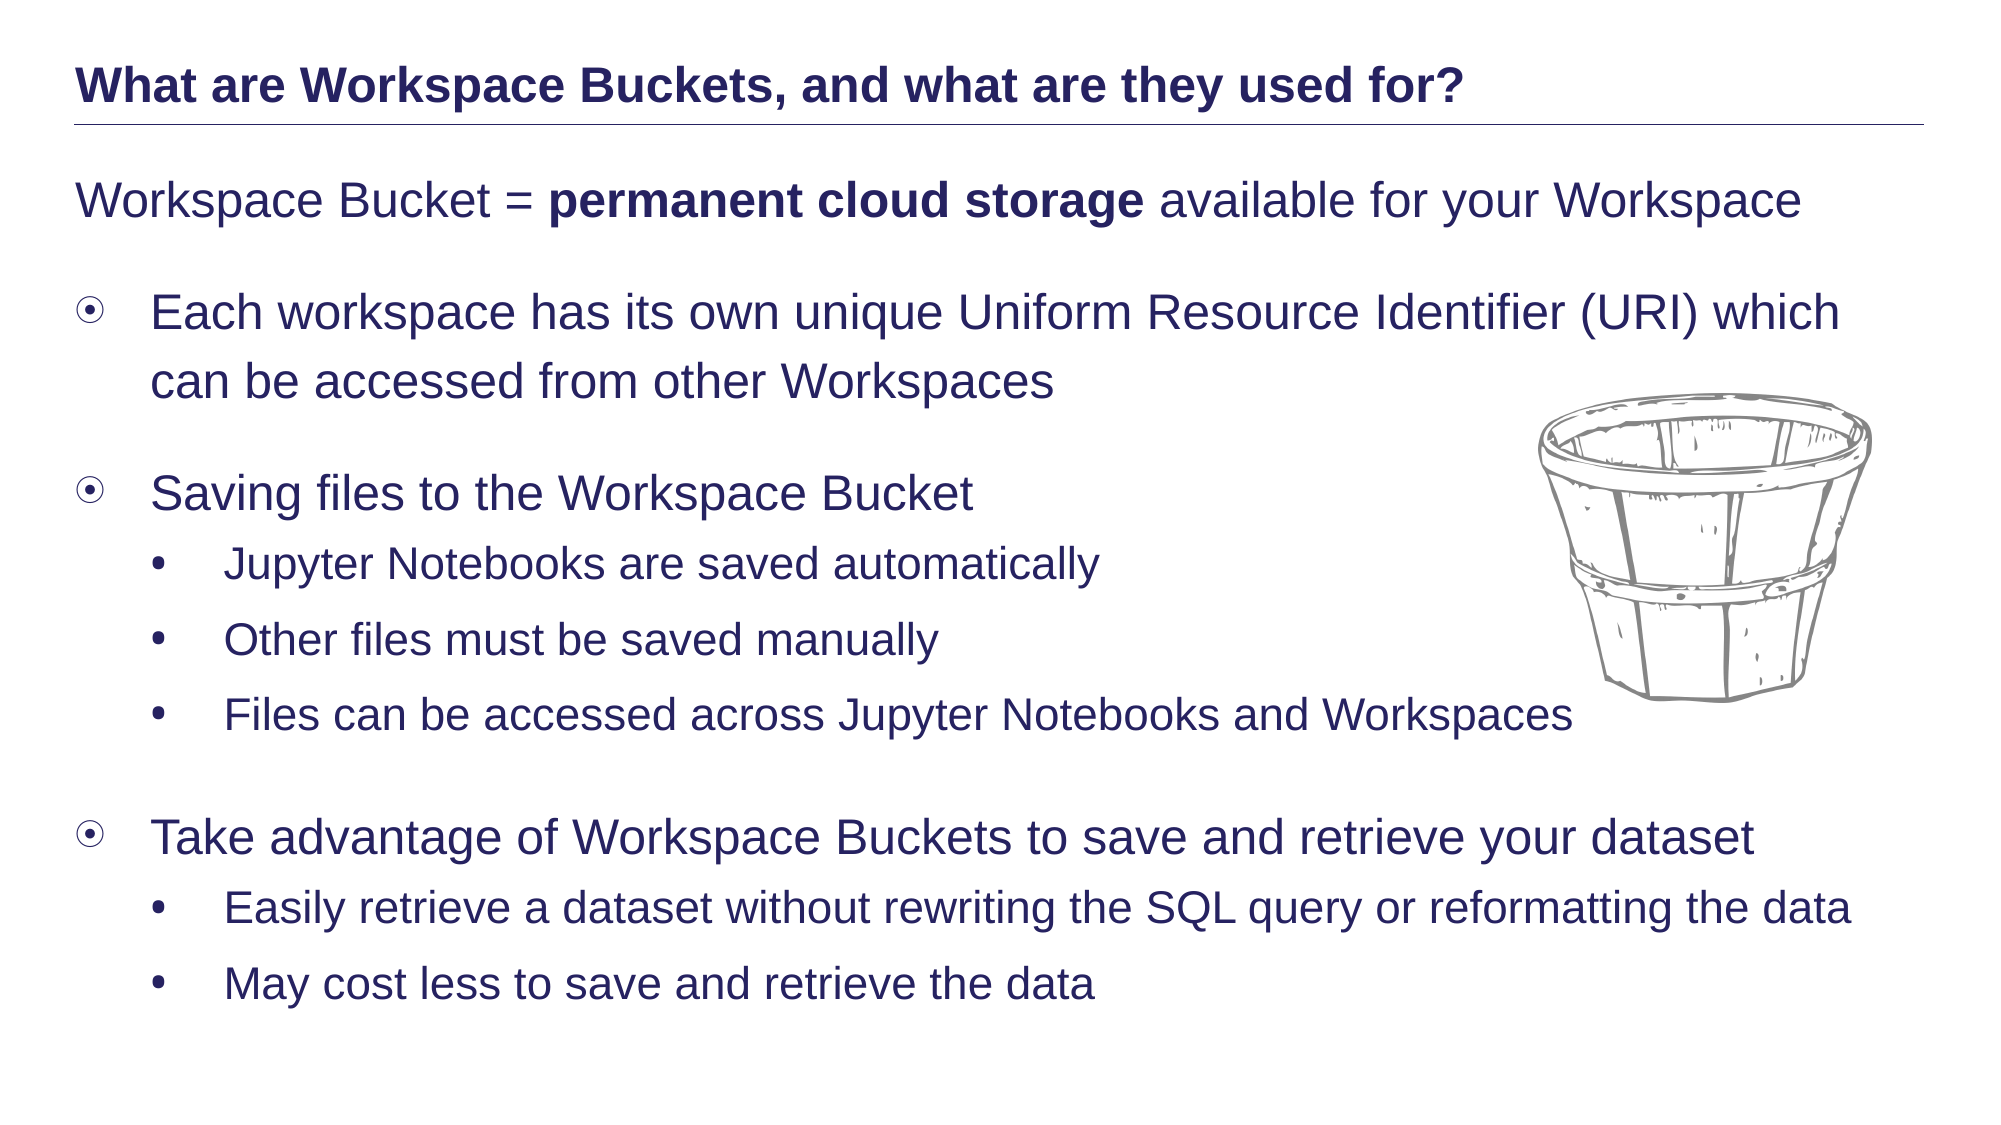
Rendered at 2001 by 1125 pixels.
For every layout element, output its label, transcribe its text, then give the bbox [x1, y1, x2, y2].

title What are Workspace Buckets, and what are they used for? [75, 62, 1939, 109]
list Workspace Bucket = permanent cloud storage available for your Workspace Each workspace has its own unique Uniform Resource Identifier (URI) which can be accessed from other Workspaces Saving files to the Workspace Bucket Jupyter Notebooks are saved automatically Other files must be saved manually Files can be accessed across Jupyter Notebooks and Workspaces Take advantage of Workspace Buckets to save and retrieve your dataset Easily retrieve a dataset without rewriting the SQL query or reformatting the data May cost less to save and retrieve the data [75, 159, 1923, 1063]
picture [1538, 393, 1872, 703]
